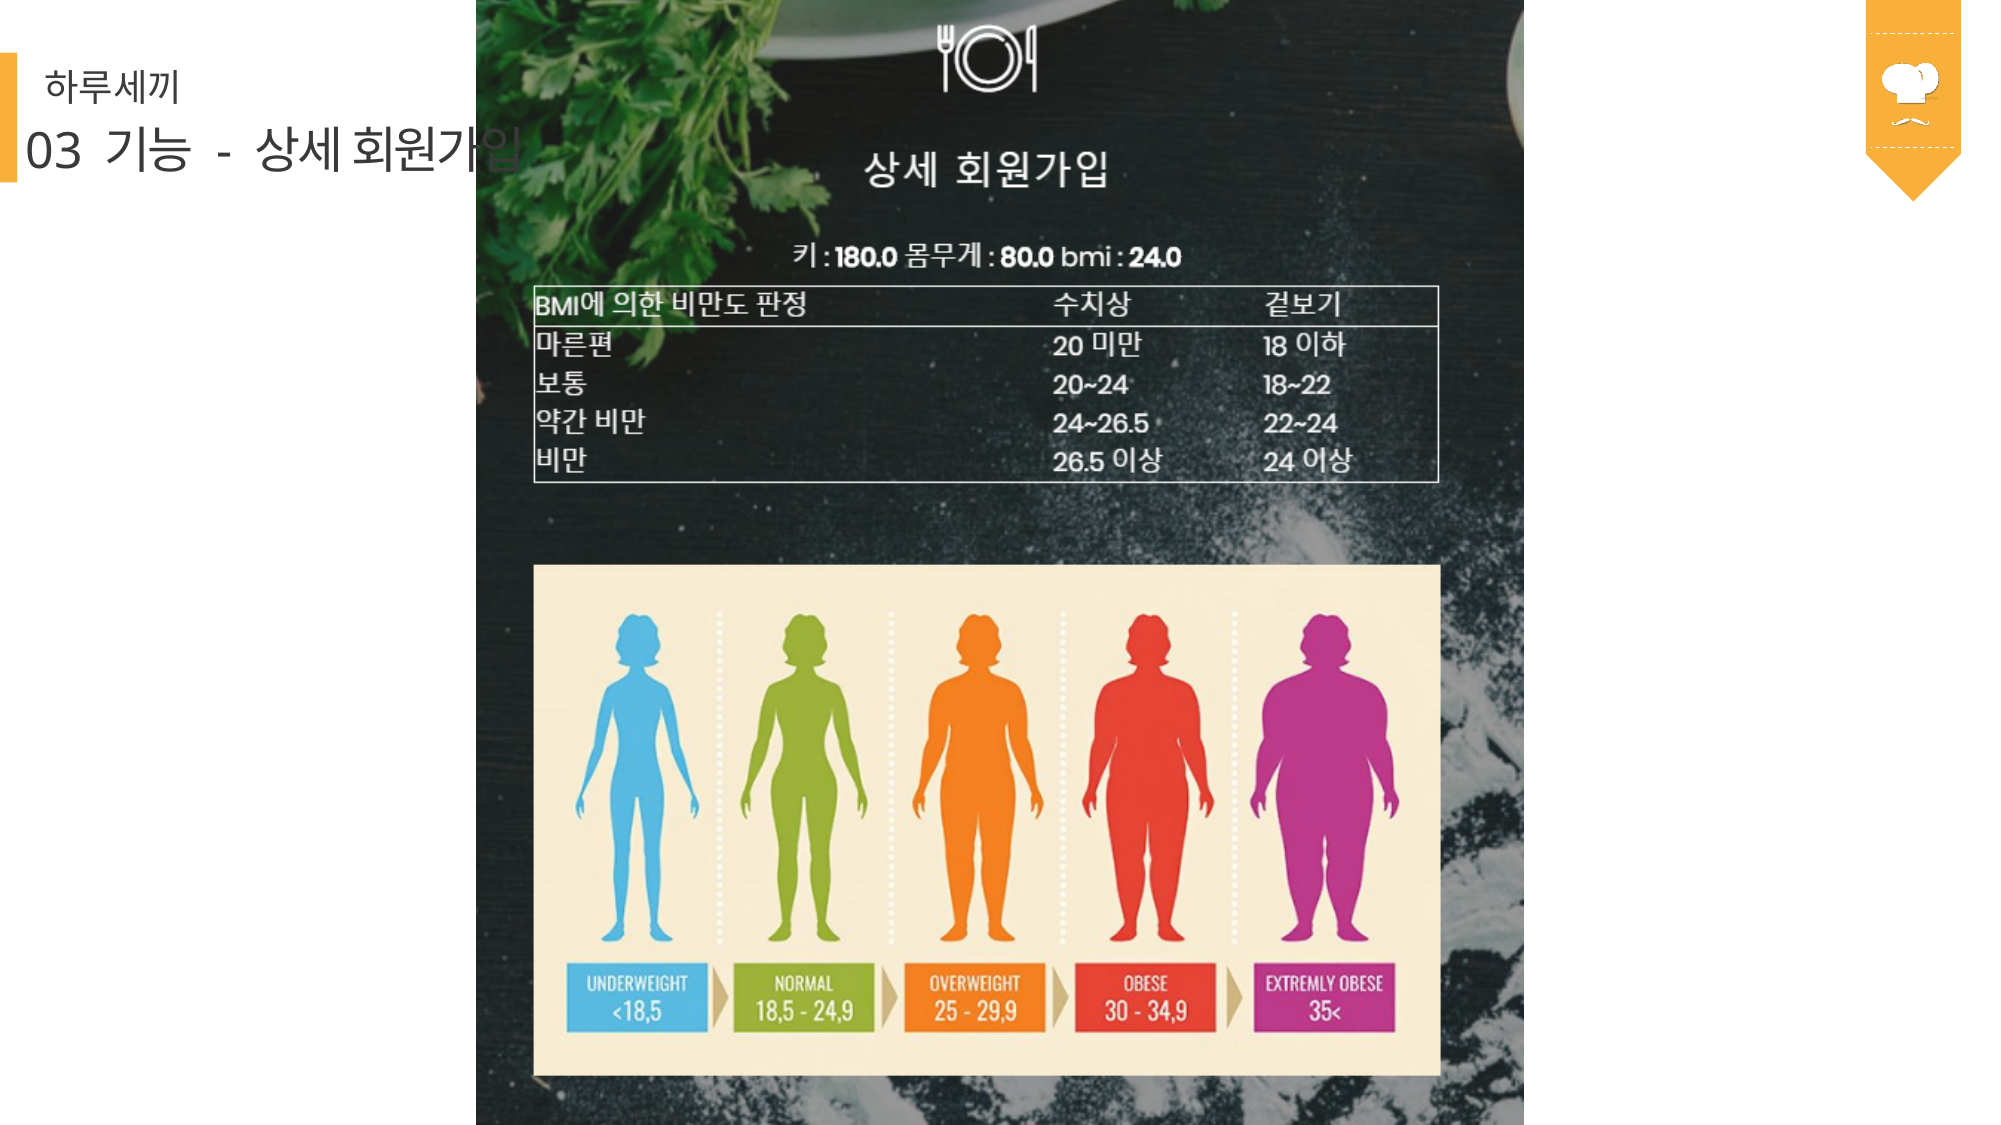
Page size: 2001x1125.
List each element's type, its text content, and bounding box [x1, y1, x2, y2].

picture [476, 0, 1524, 1125]
text_box 03 기능 - 상세 회원가입 [11, 110, 476, 186]
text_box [1865, 0, 1961, 202]
text_box 하루세끼 [29, 56, 197, 110]
text_box [0, 52, 18, 183]
